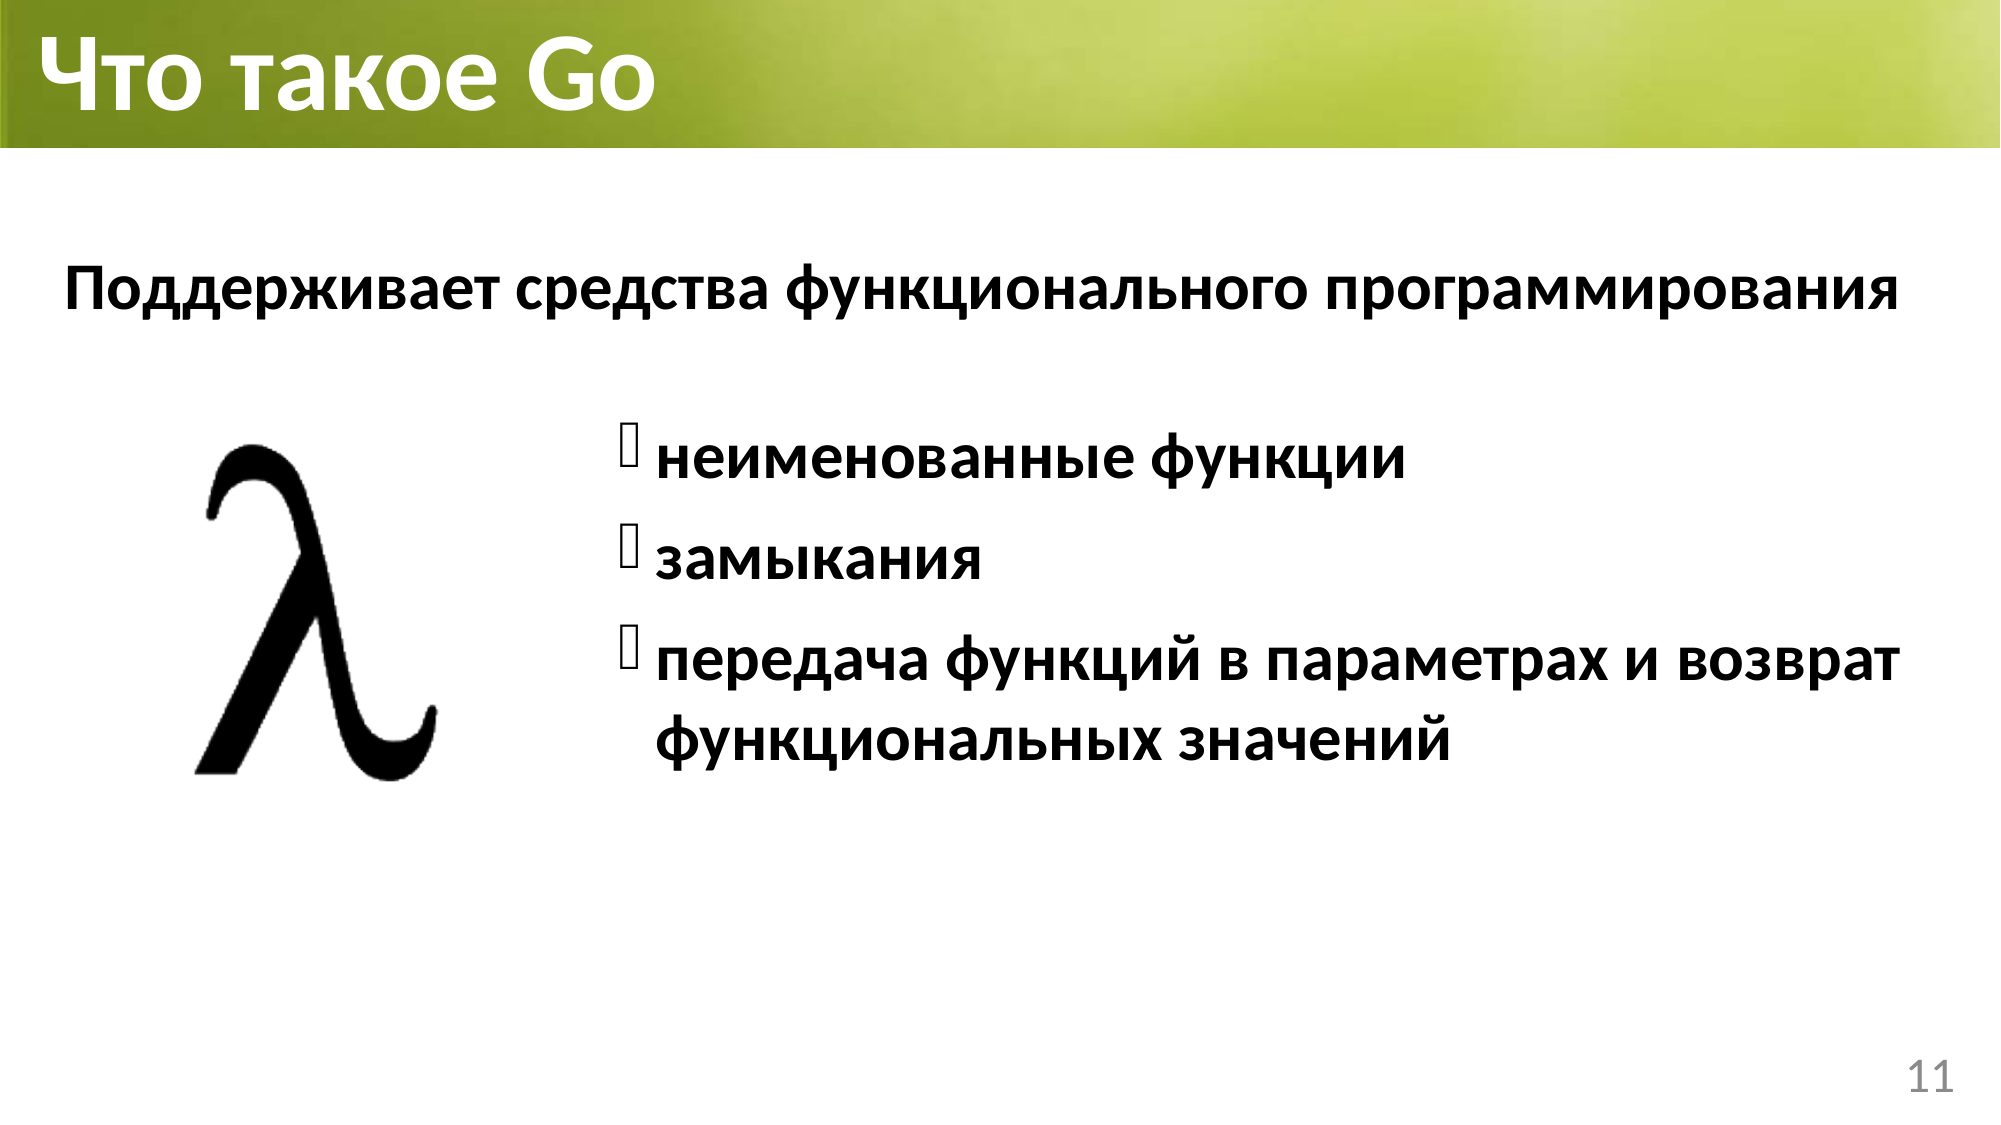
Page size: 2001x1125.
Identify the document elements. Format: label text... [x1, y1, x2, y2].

list неименованные функции замыкания передача функций в параметрах и возврат функциональных значений [612, 404, 2000, 800]
slide_number 11 [1520, 1042, 1971, 1103]
picture [0, 0, 2000, 148]
text_box Поддерживает средства функционального программирования [49, 235, 1948, 374]
picture [22, 332, 612, 897]
